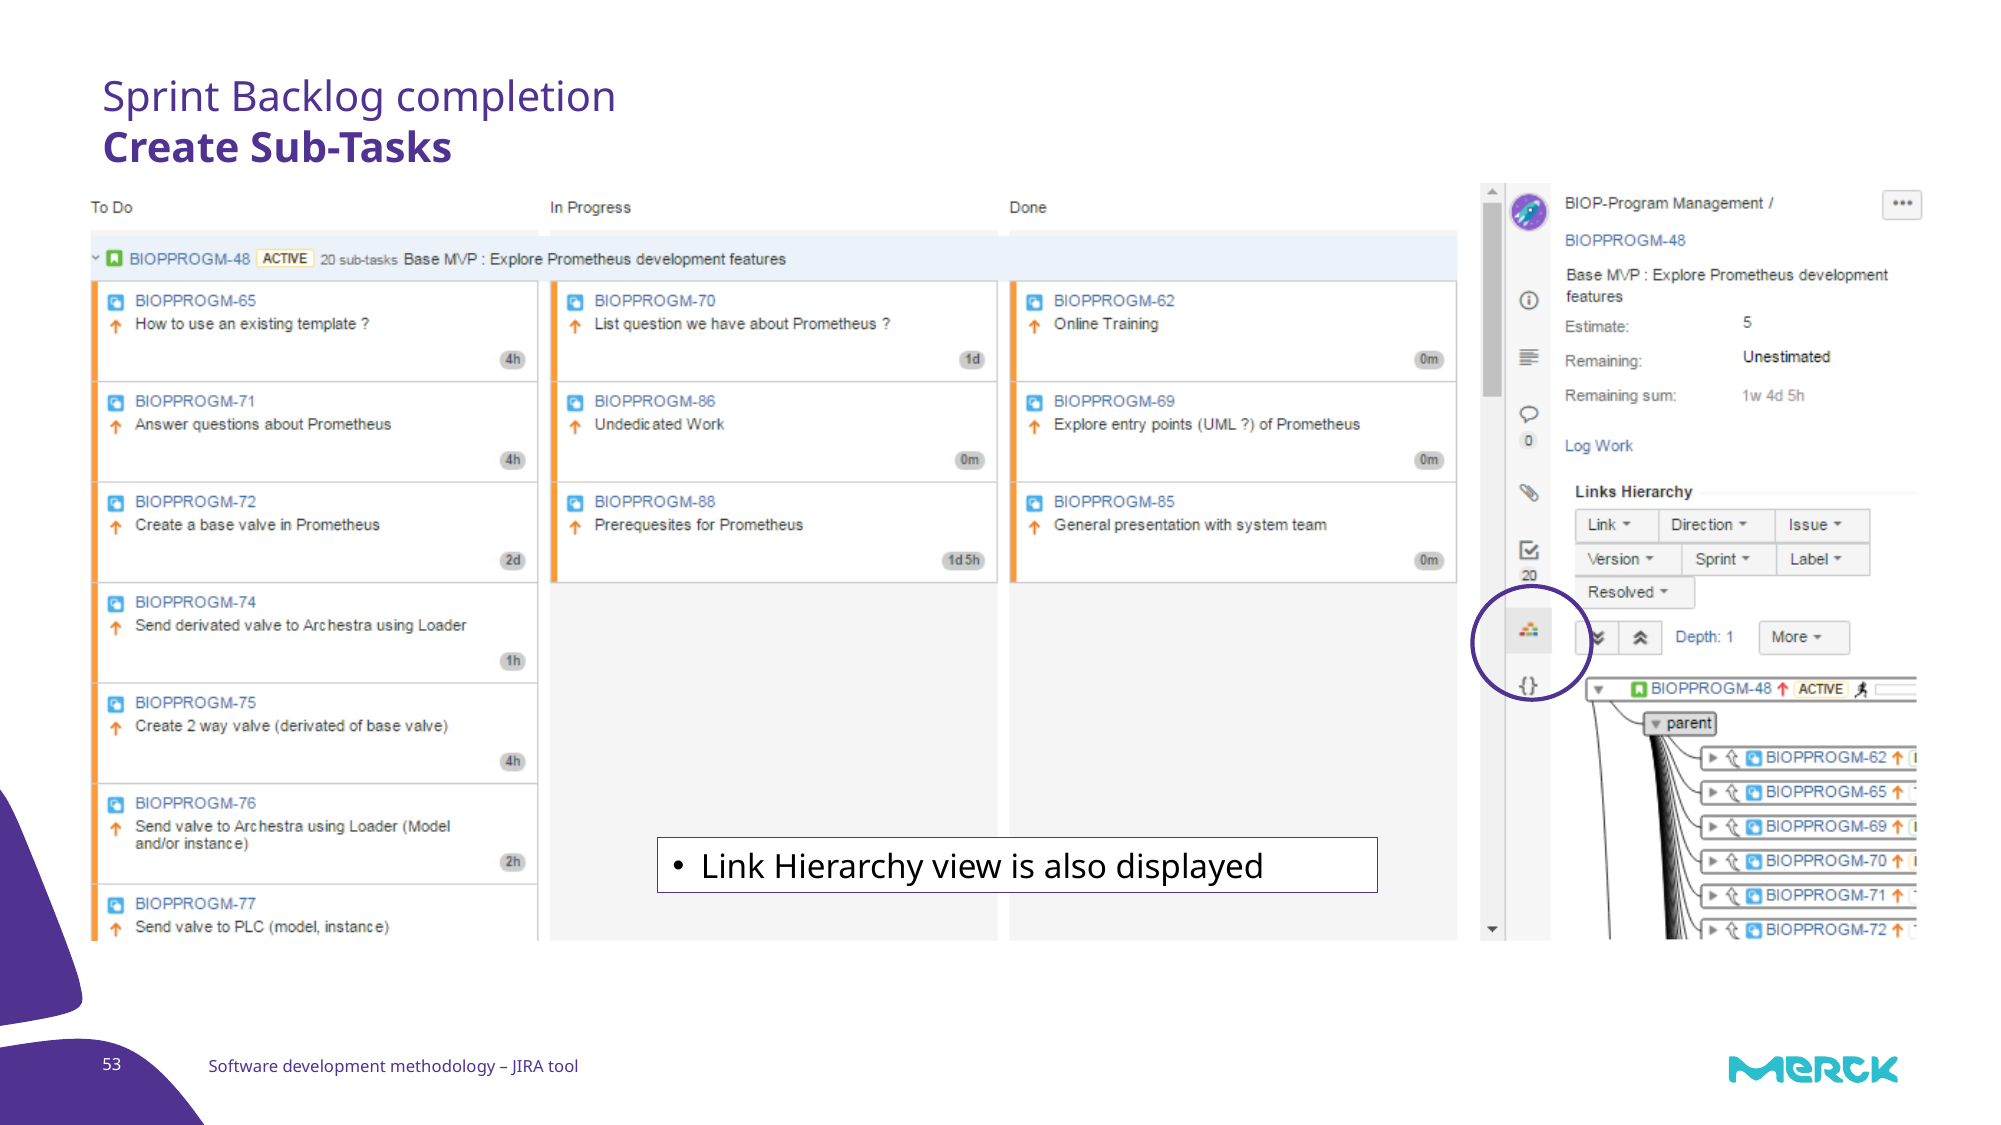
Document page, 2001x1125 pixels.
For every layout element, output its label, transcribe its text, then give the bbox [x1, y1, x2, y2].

title Create Sub-Tasks [102, 119, 1898, 174]
slide_number 53 [102, 1046, 208, 1083]
picture [78, 183, 1934, 942]
list Sprint Backlog completion [102, 66, 1898, 119]
footer Software development methodology – JIRA tool [208, 1046, 1639, 1083]
